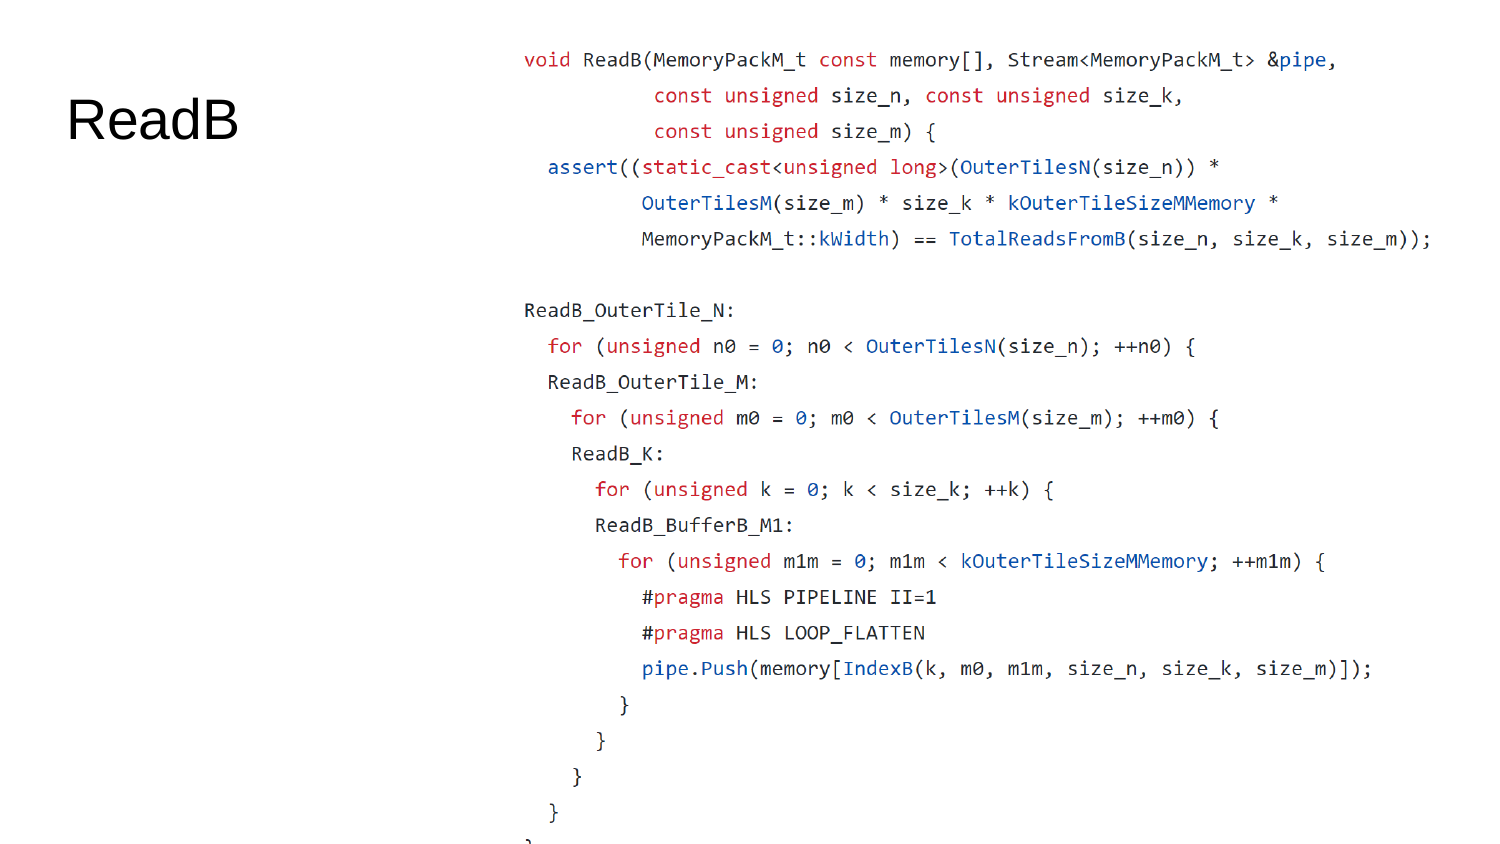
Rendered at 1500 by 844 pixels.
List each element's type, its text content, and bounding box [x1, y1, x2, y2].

picture [507, 44, 1450, 844]
title ReadB [51, 72, 502, 167]
